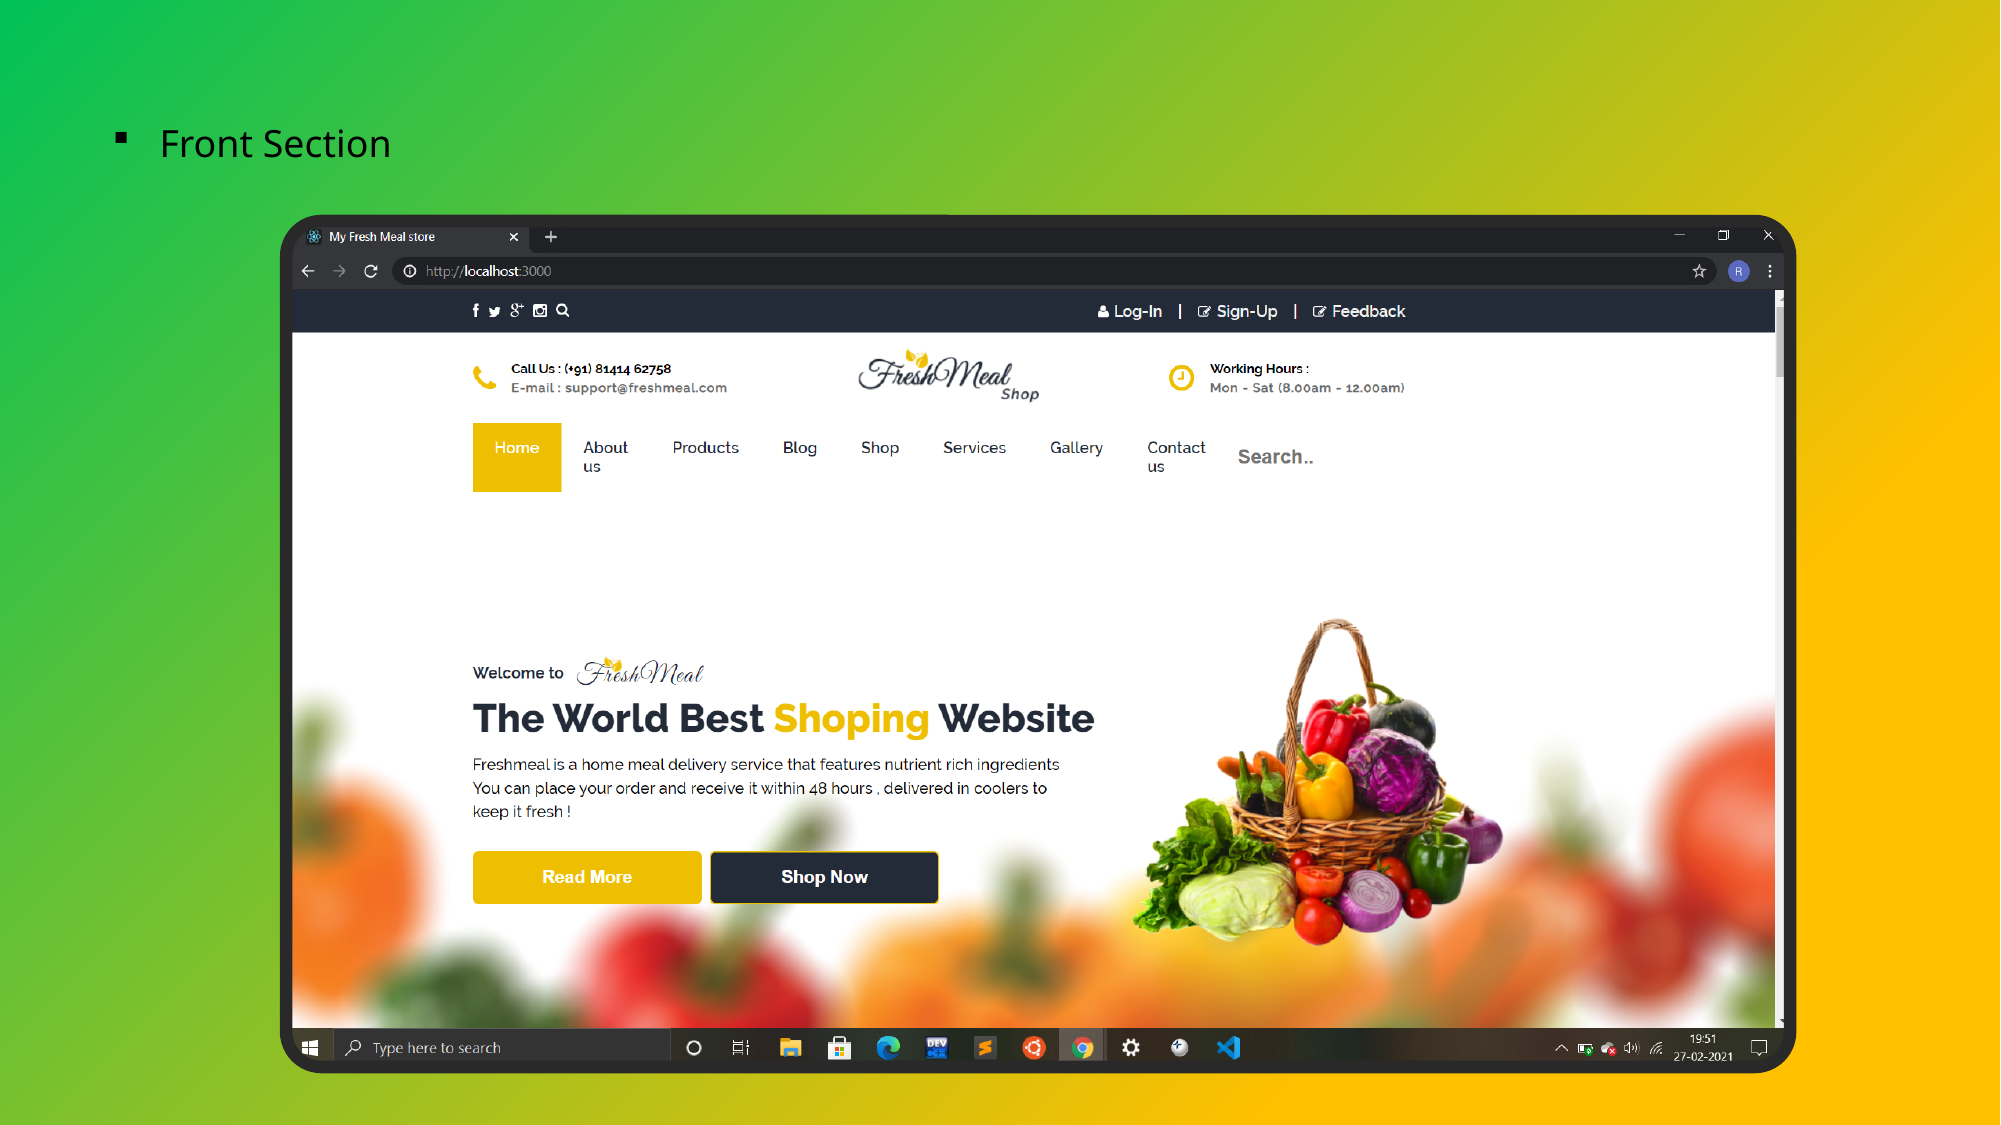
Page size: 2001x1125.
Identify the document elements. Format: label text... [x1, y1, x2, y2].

picture [286, 221, 1791, 1067]
text_box Front Section [97, 112, 407, 173]
